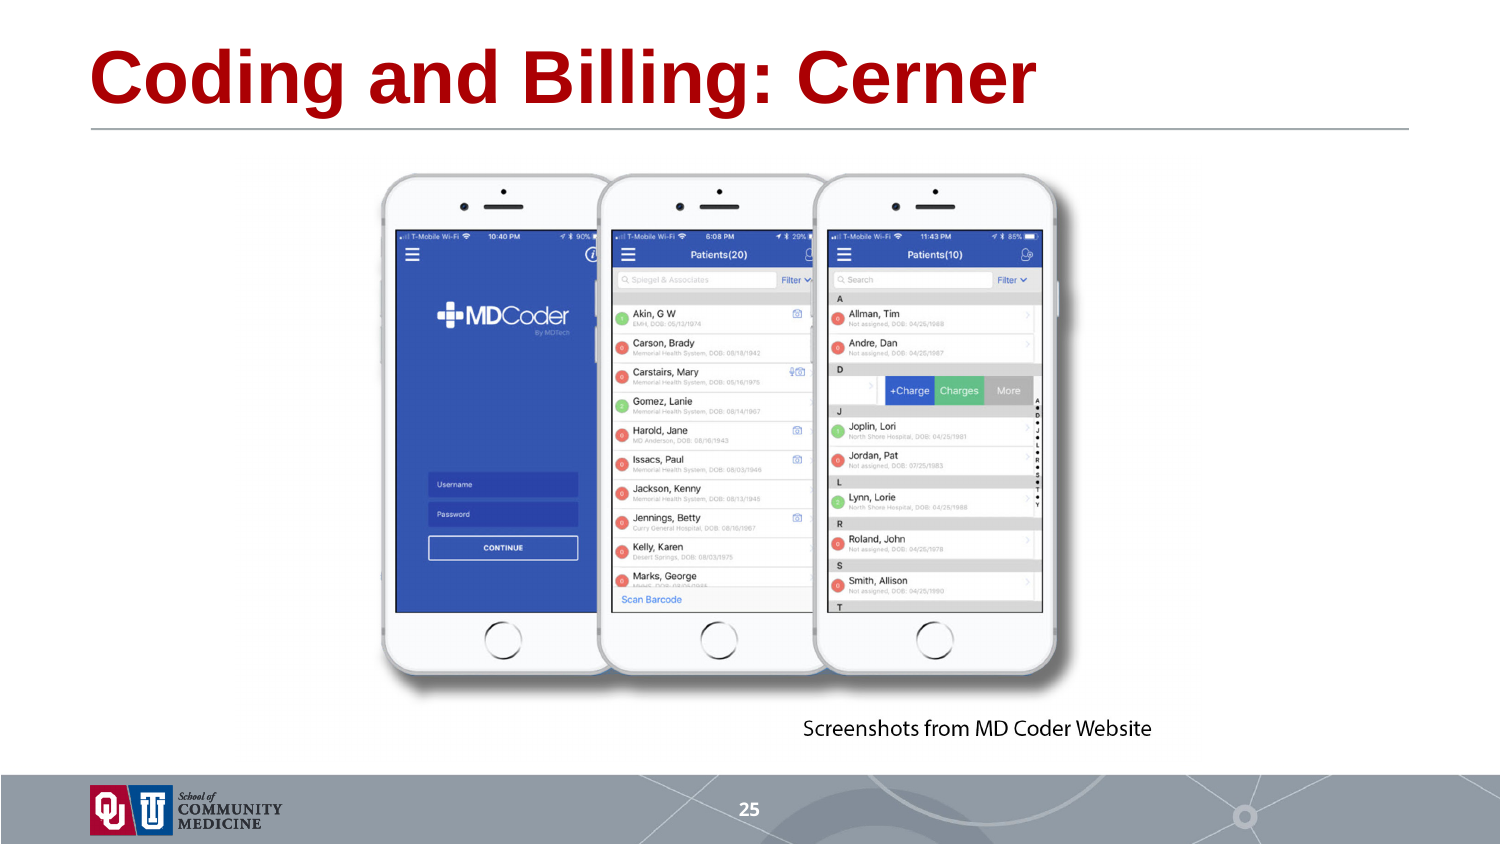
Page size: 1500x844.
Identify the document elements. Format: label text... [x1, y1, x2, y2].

picture [1, 0, 1500, 844]
title Coding and Billing: Cerner [89, 45, 1289, 119]
slide_number 25 [714, 798, 761, 822]
